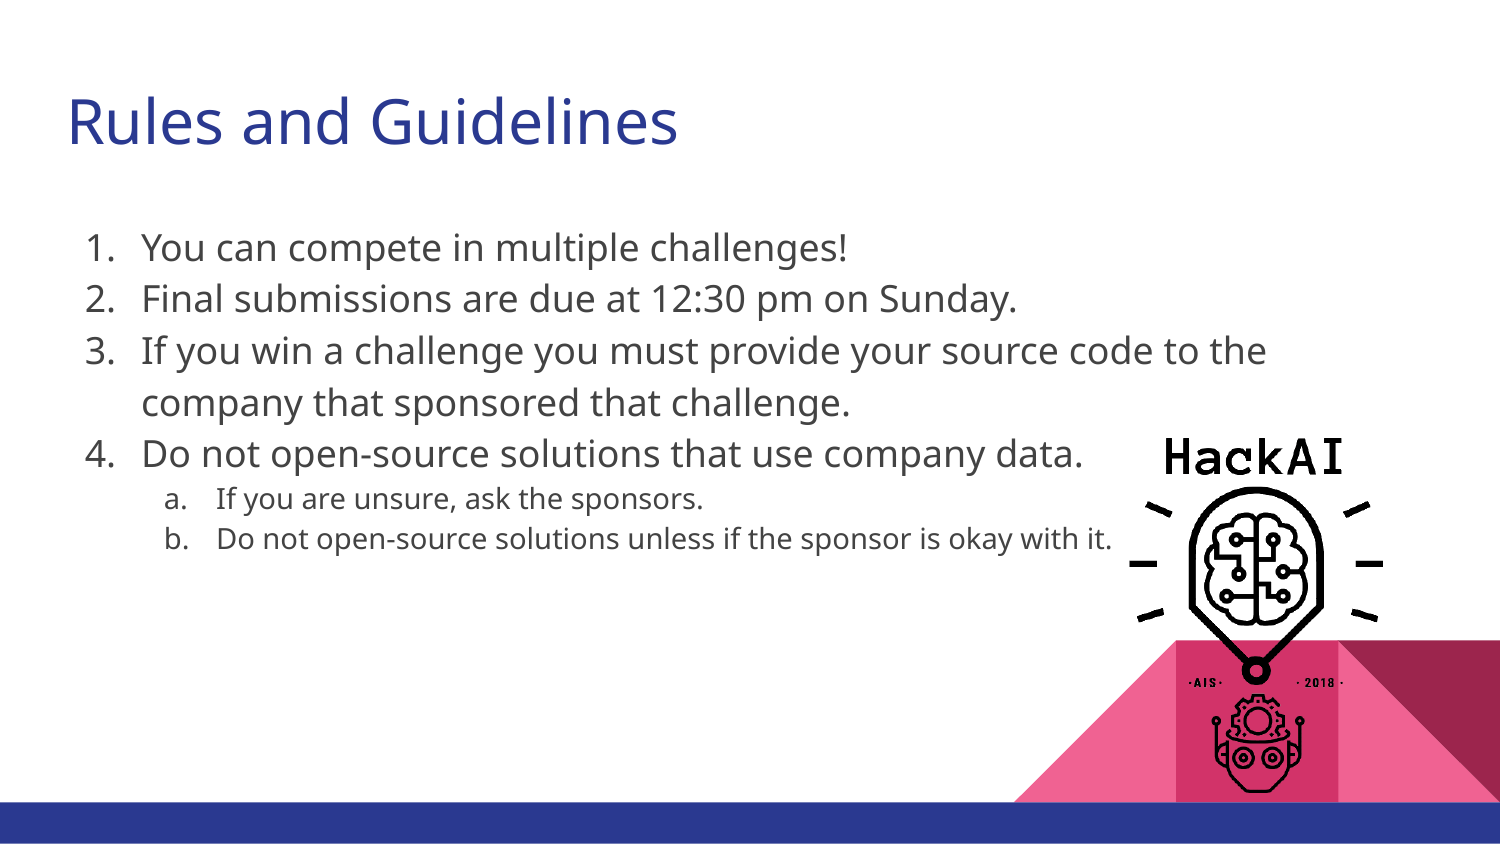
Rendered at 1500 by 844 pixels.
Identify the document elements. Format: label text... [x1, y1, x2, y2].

title Rules and Guidelines [51, 67, 1449, 167]
picture [1061, 421, 1439, 800]
list You can compete in multiple challenges! Final submissions are due at 12:30 pm on Sunday. If you win a challenge you must provide your source code to the company that sponsored that challenge. Do not open-source solutions that use company data. If you are unsure, ask the sponsors. Do not open-source solutions unless if the sponsor is okay with it. [51, 201, 1449, 750]
